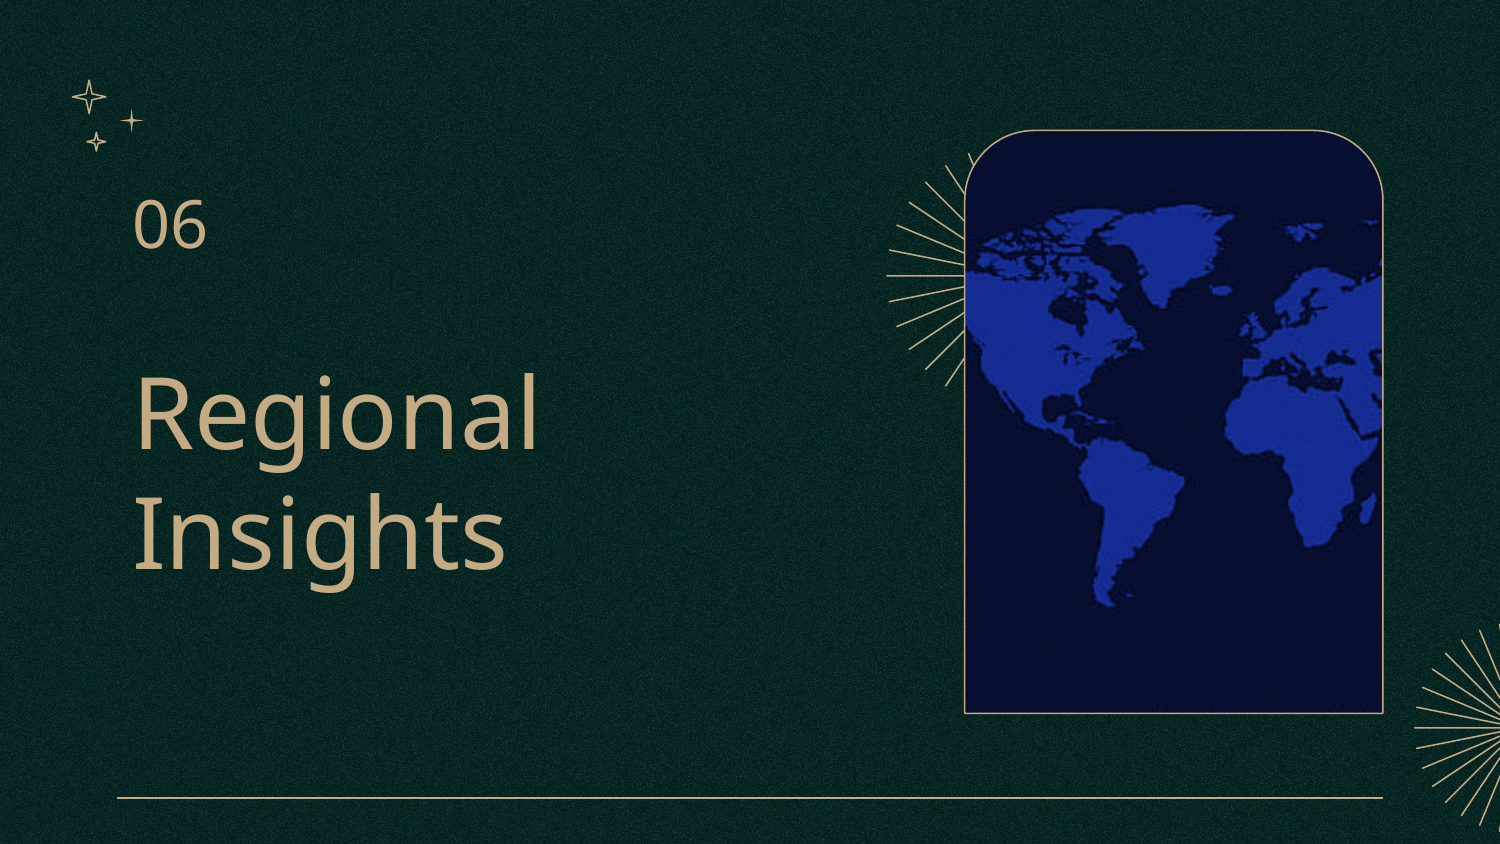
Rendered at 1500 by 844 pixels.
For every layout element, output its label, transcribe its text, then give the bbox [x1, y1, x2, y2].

title Regional Insights [116, 466, 830, 605]
title 06 [116, 187, 238, 277]
picture [964, 130, 1384, 714]
